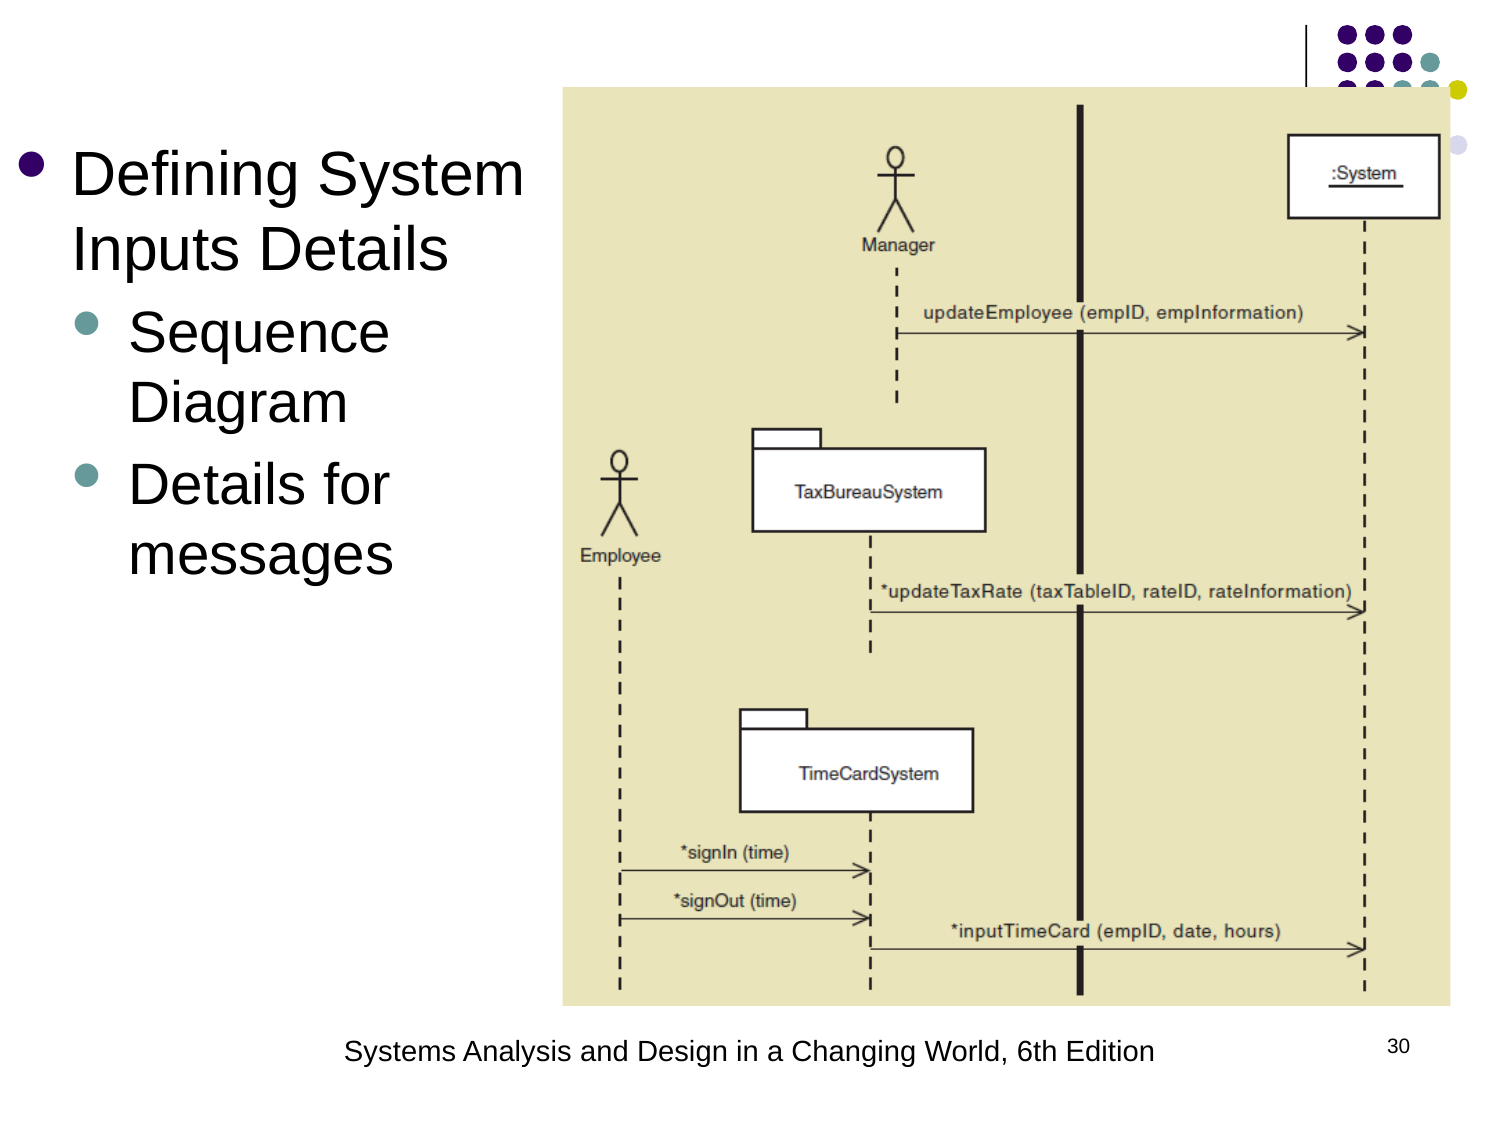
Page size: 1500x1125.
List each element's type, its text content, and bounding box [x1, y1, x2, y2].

footer Systems Analysis and Design in a Changing World, 6th Edition [300, 1025, 1200, 1100]
picture [562, 87, 1451, 1006]
list Defining System Inputs Details Sequence Diagram Details for messages [0, 124, 557, 926]
slide_number 30 [1237, 1025, 1425, 1100]
